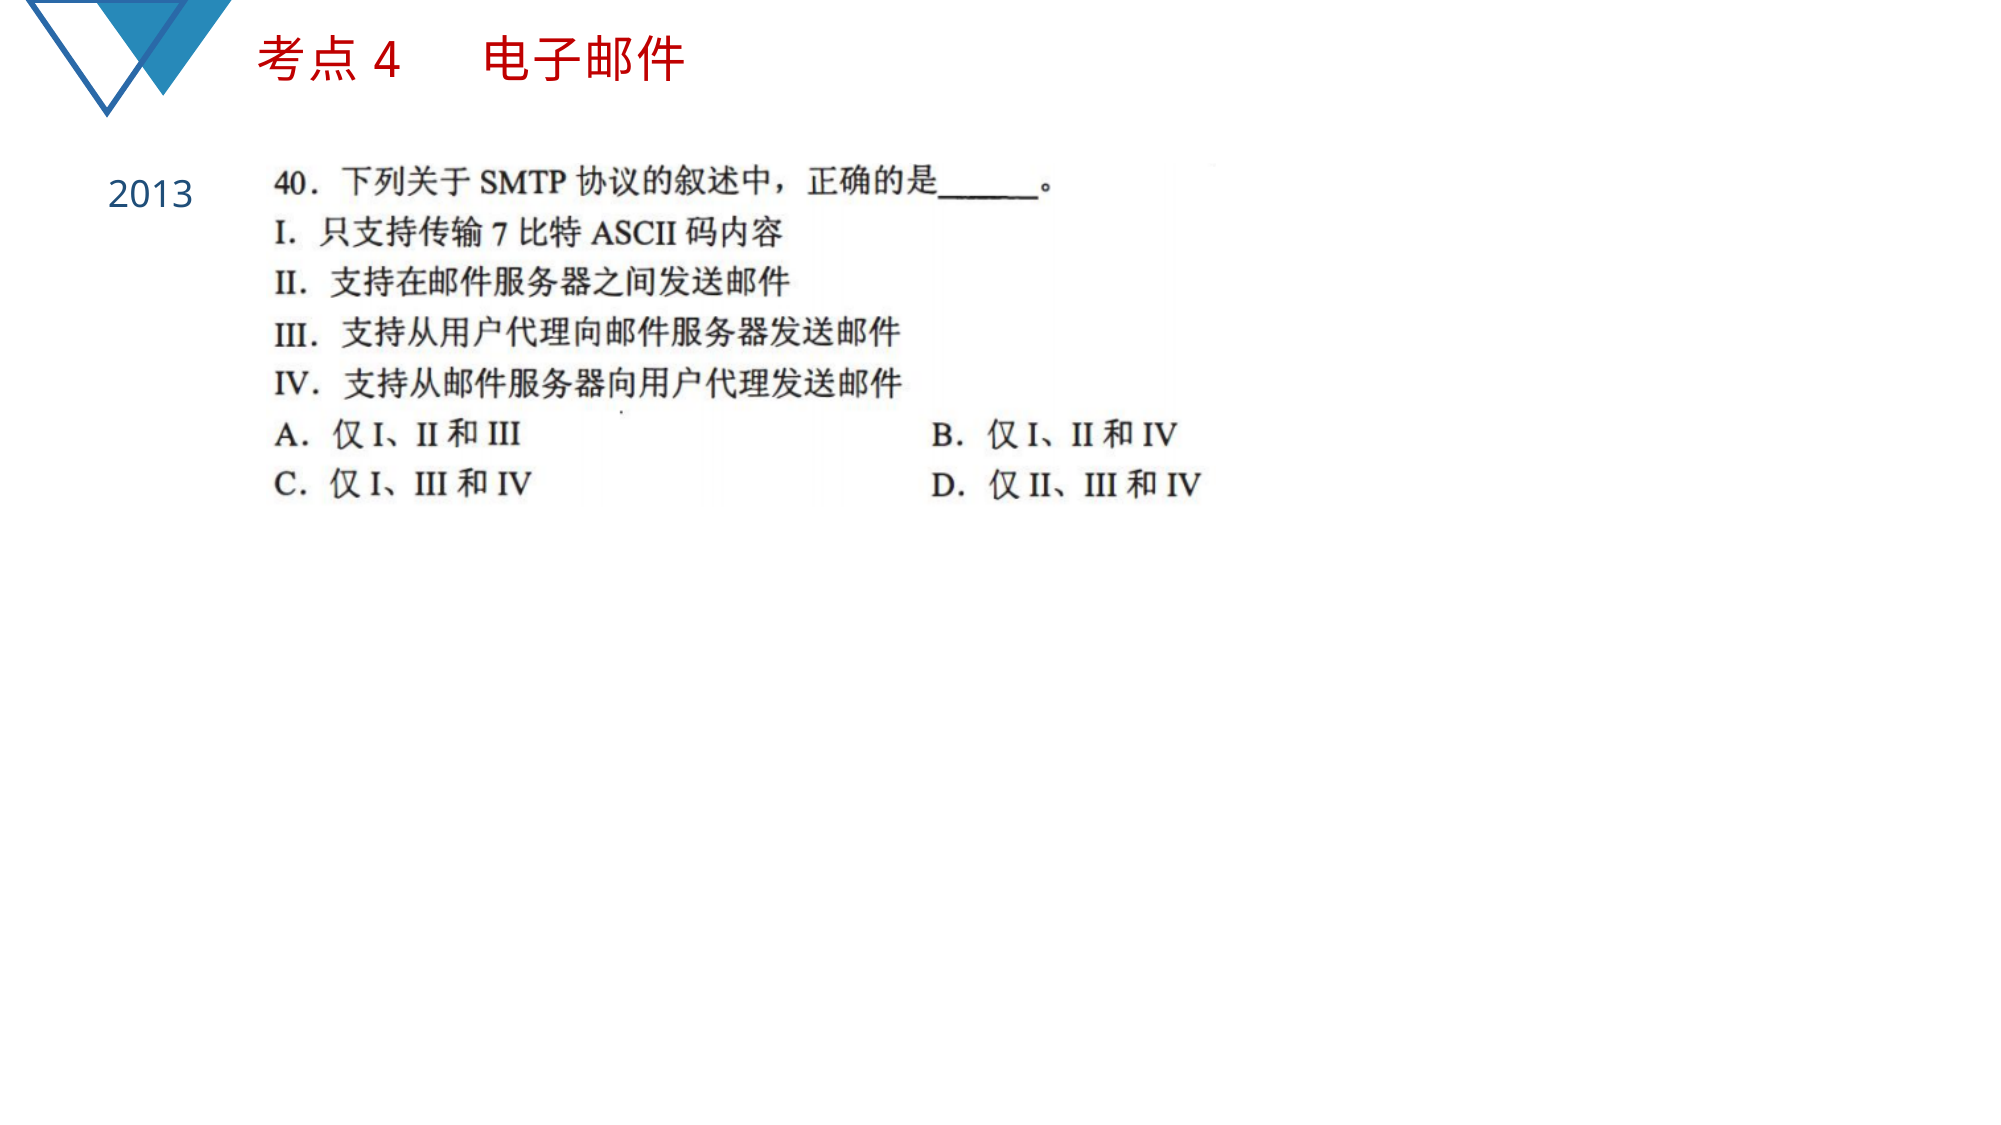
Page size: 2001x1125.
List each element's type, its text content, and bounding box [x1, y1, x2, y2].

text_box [29, 0, 232, 113]
text_box 2013 [93, 163, 217, 223]
picture [266, 163, 1216, 507]
text_box 考点4 电子邮件 [241, 20, 1254, 95]
